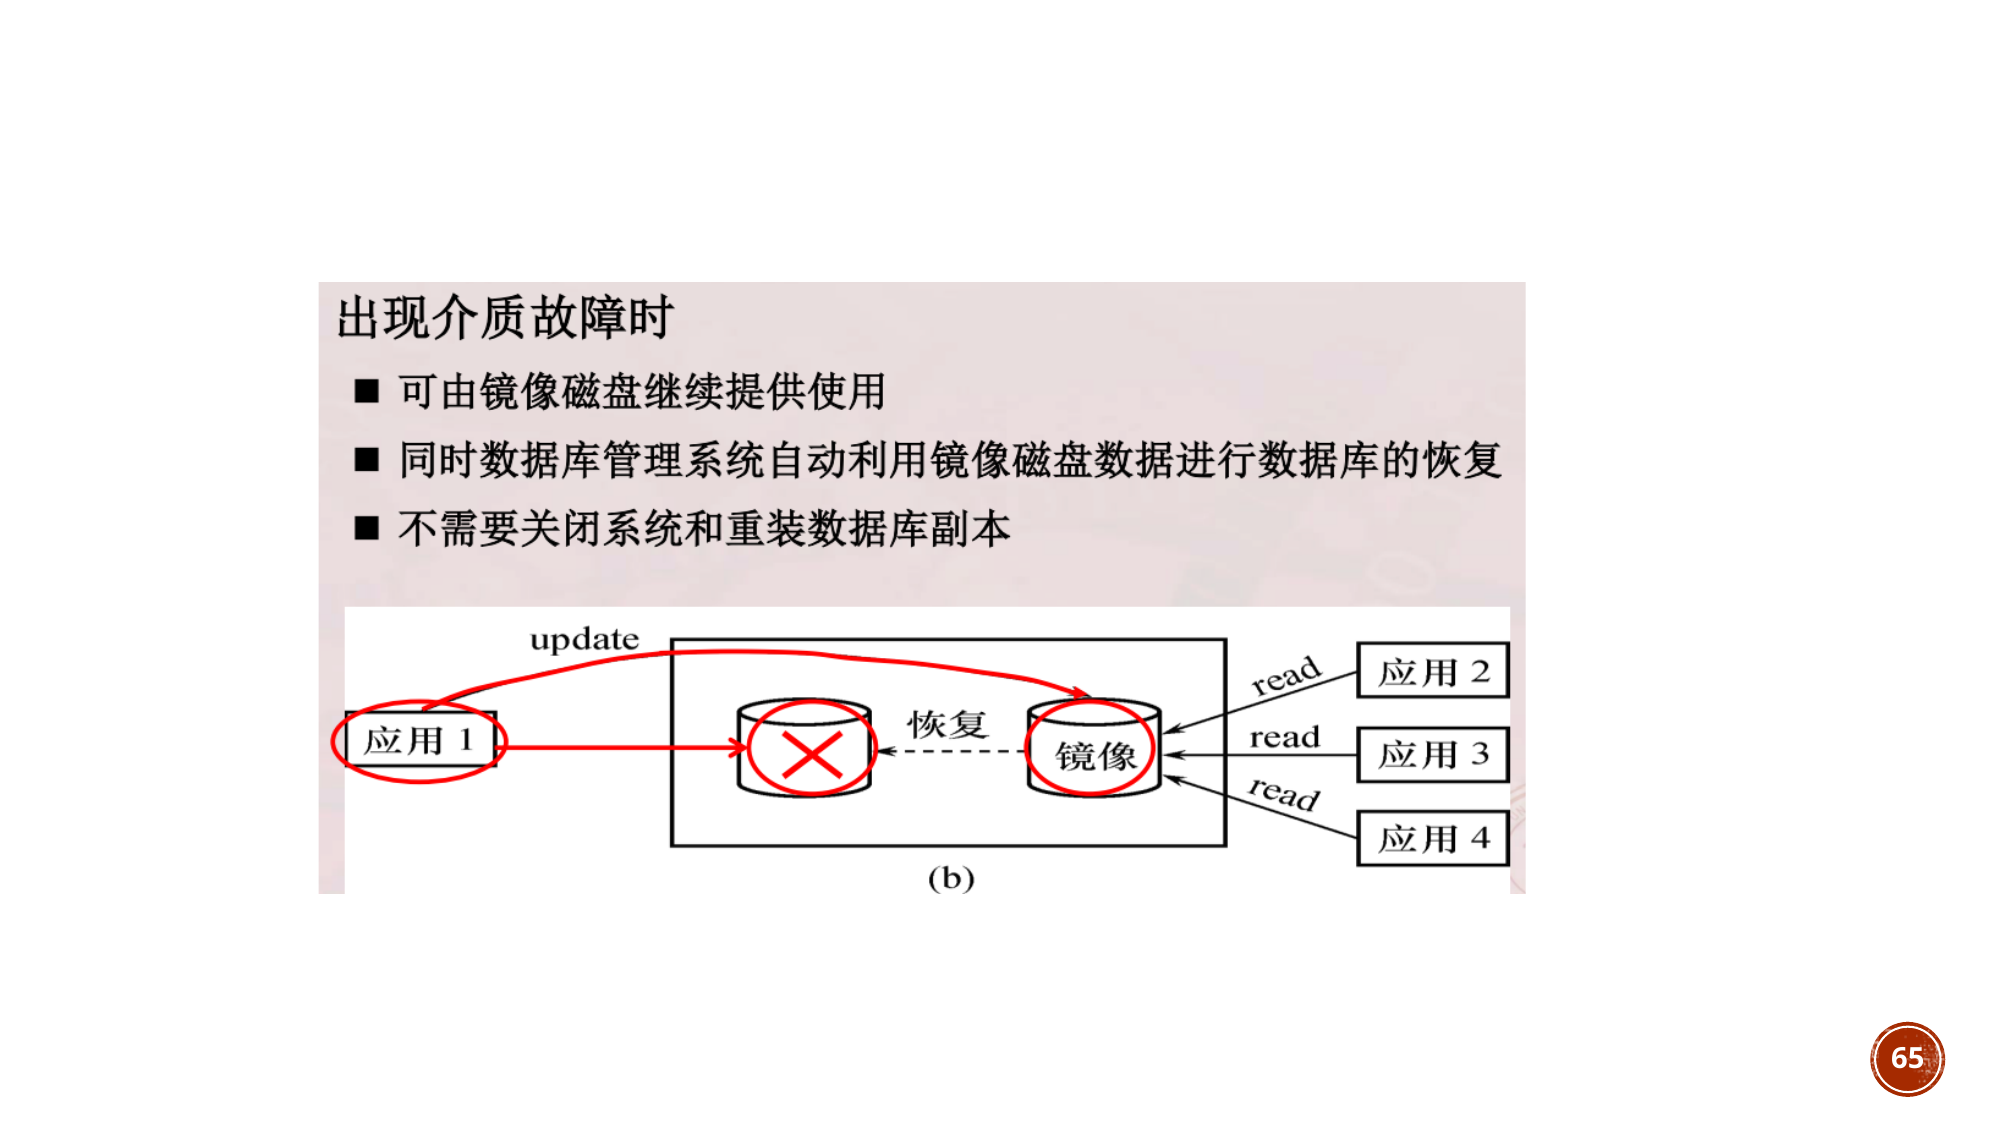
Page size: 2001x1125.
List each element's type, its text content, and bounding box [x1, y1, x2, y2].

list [322, 286, 1524, 892]
slide_number 65 [1855, 1028, 1961, 1089]
